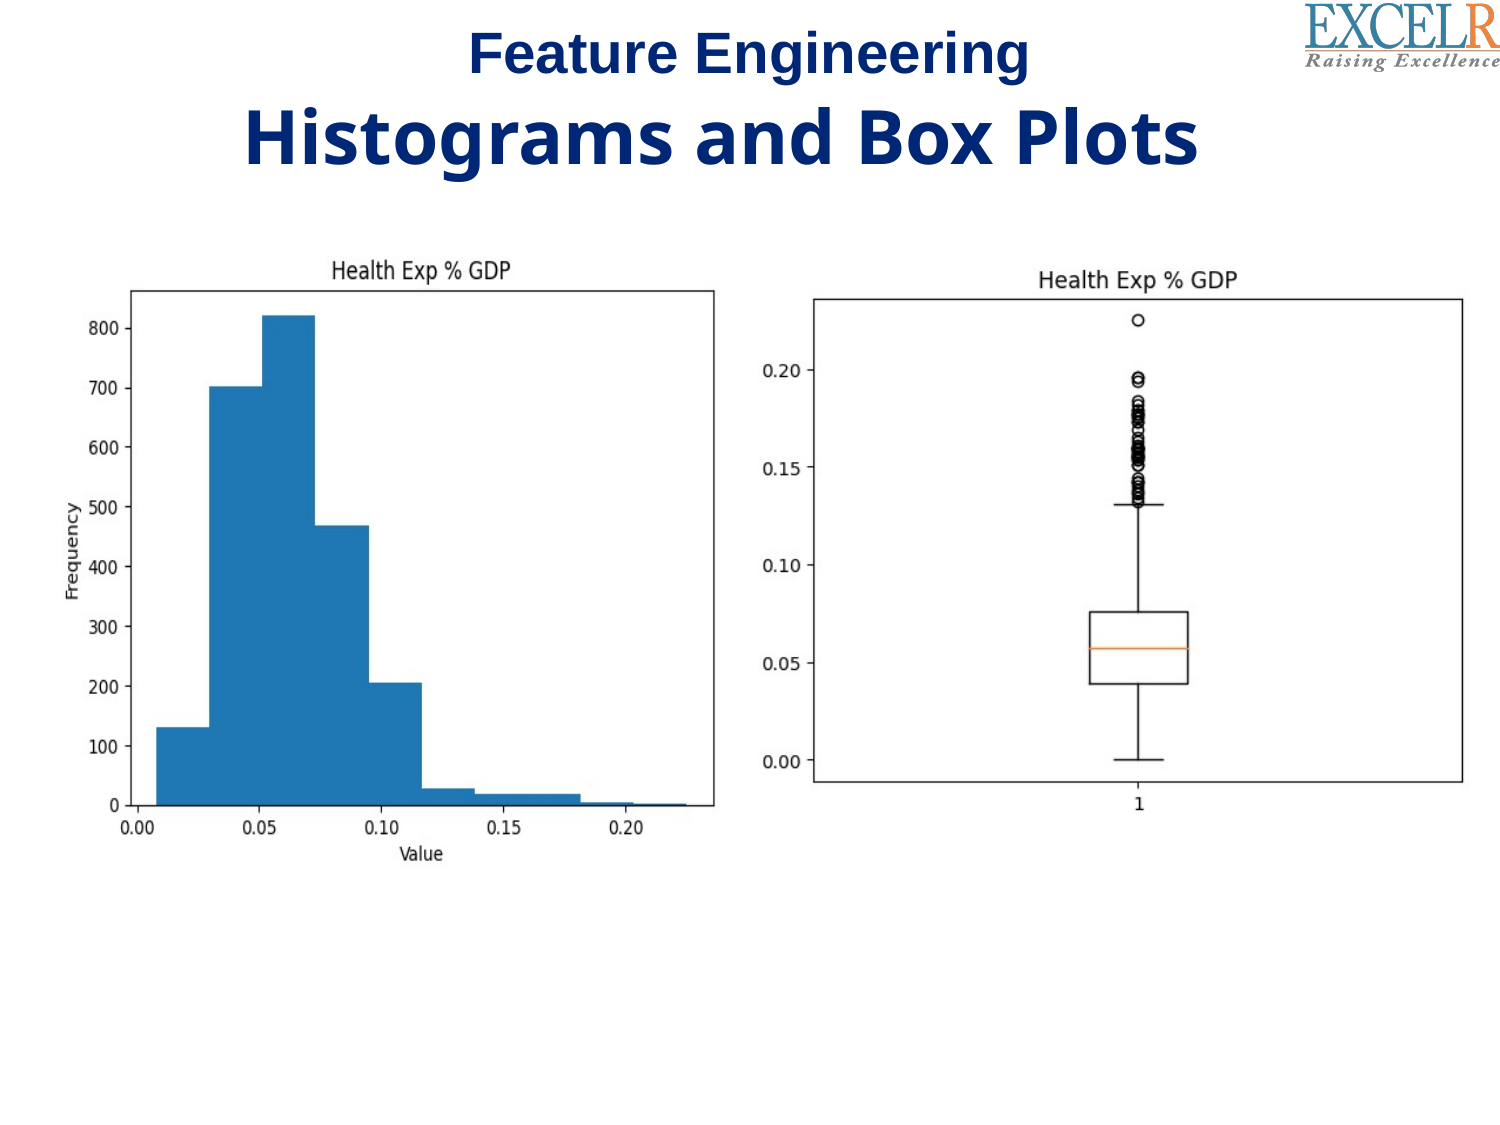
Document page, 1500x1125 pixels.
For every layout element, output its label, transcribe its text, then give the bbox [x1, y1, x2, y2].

text_box Feature Engineering [0, 0, 1500, 100]
picture [1305, 3, 1500, 72]
picture [748, 256, 1476, 826]
picture [52, 245, 724, 880]
title Histograms and Box Plots [0, 100, 1463, 233]
